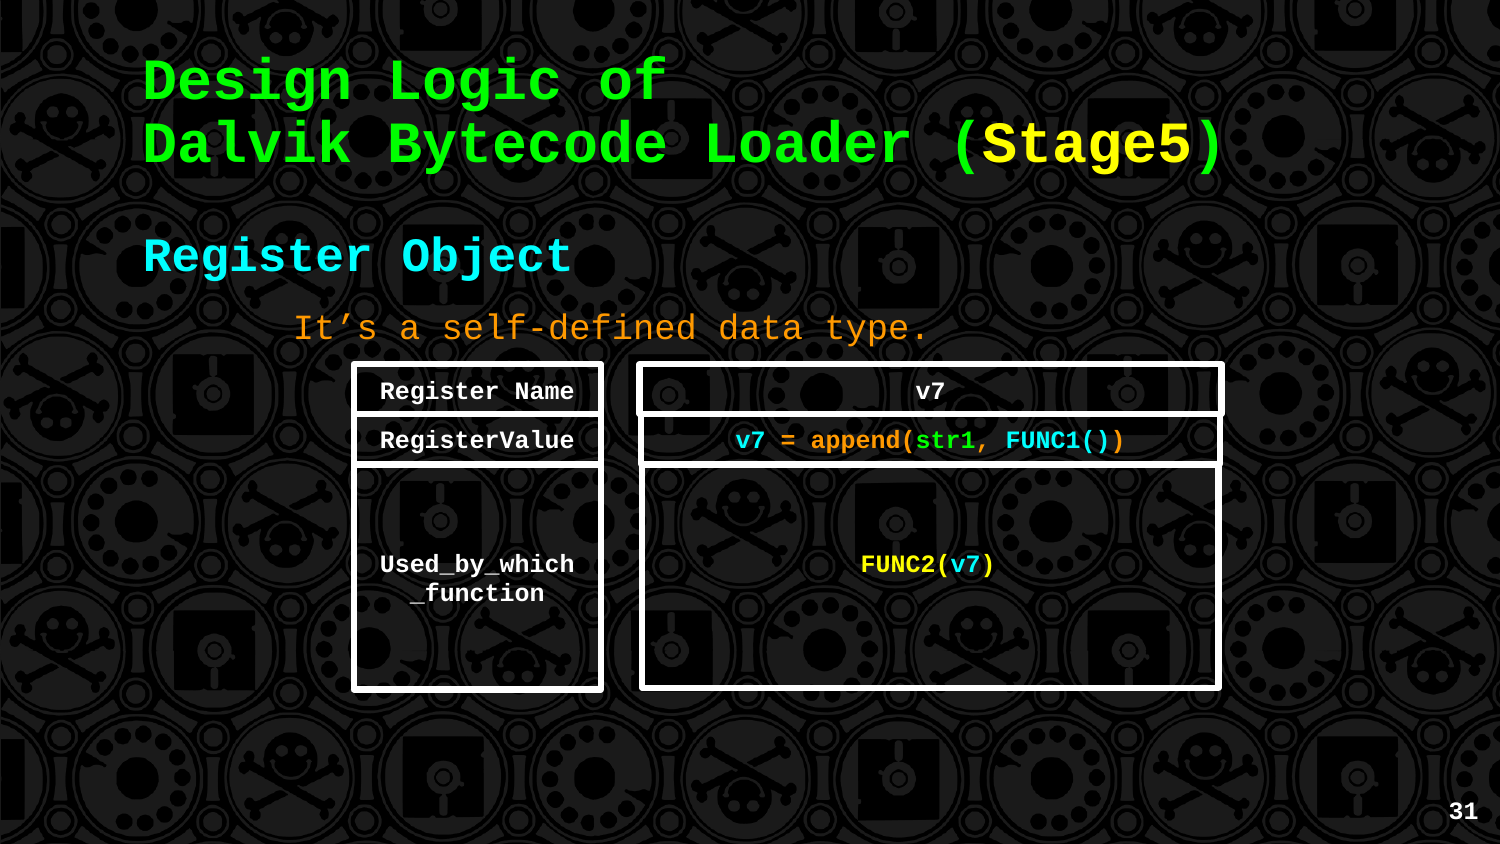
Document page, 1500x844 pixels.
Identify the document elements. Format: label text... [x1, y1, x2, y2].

title Design Logic of Dalvik Bytecode Loader (Stage5) [131, 12, 1370, 211]
list Register Object It’s a self-defined data type. [131, 211, 1359, 819]
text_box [641, 464, 1219, 689]
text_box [353, 413, 602, 463]
picture [0, 0, 1500, 844]
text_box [353, 363, 602, 413]
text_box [639, 363, 1222, 415]
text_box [640, 413, 1221, 465]
slide_number ‹#› [1403, 779, 1494, 844]
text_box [353, 464, 602, 690]
